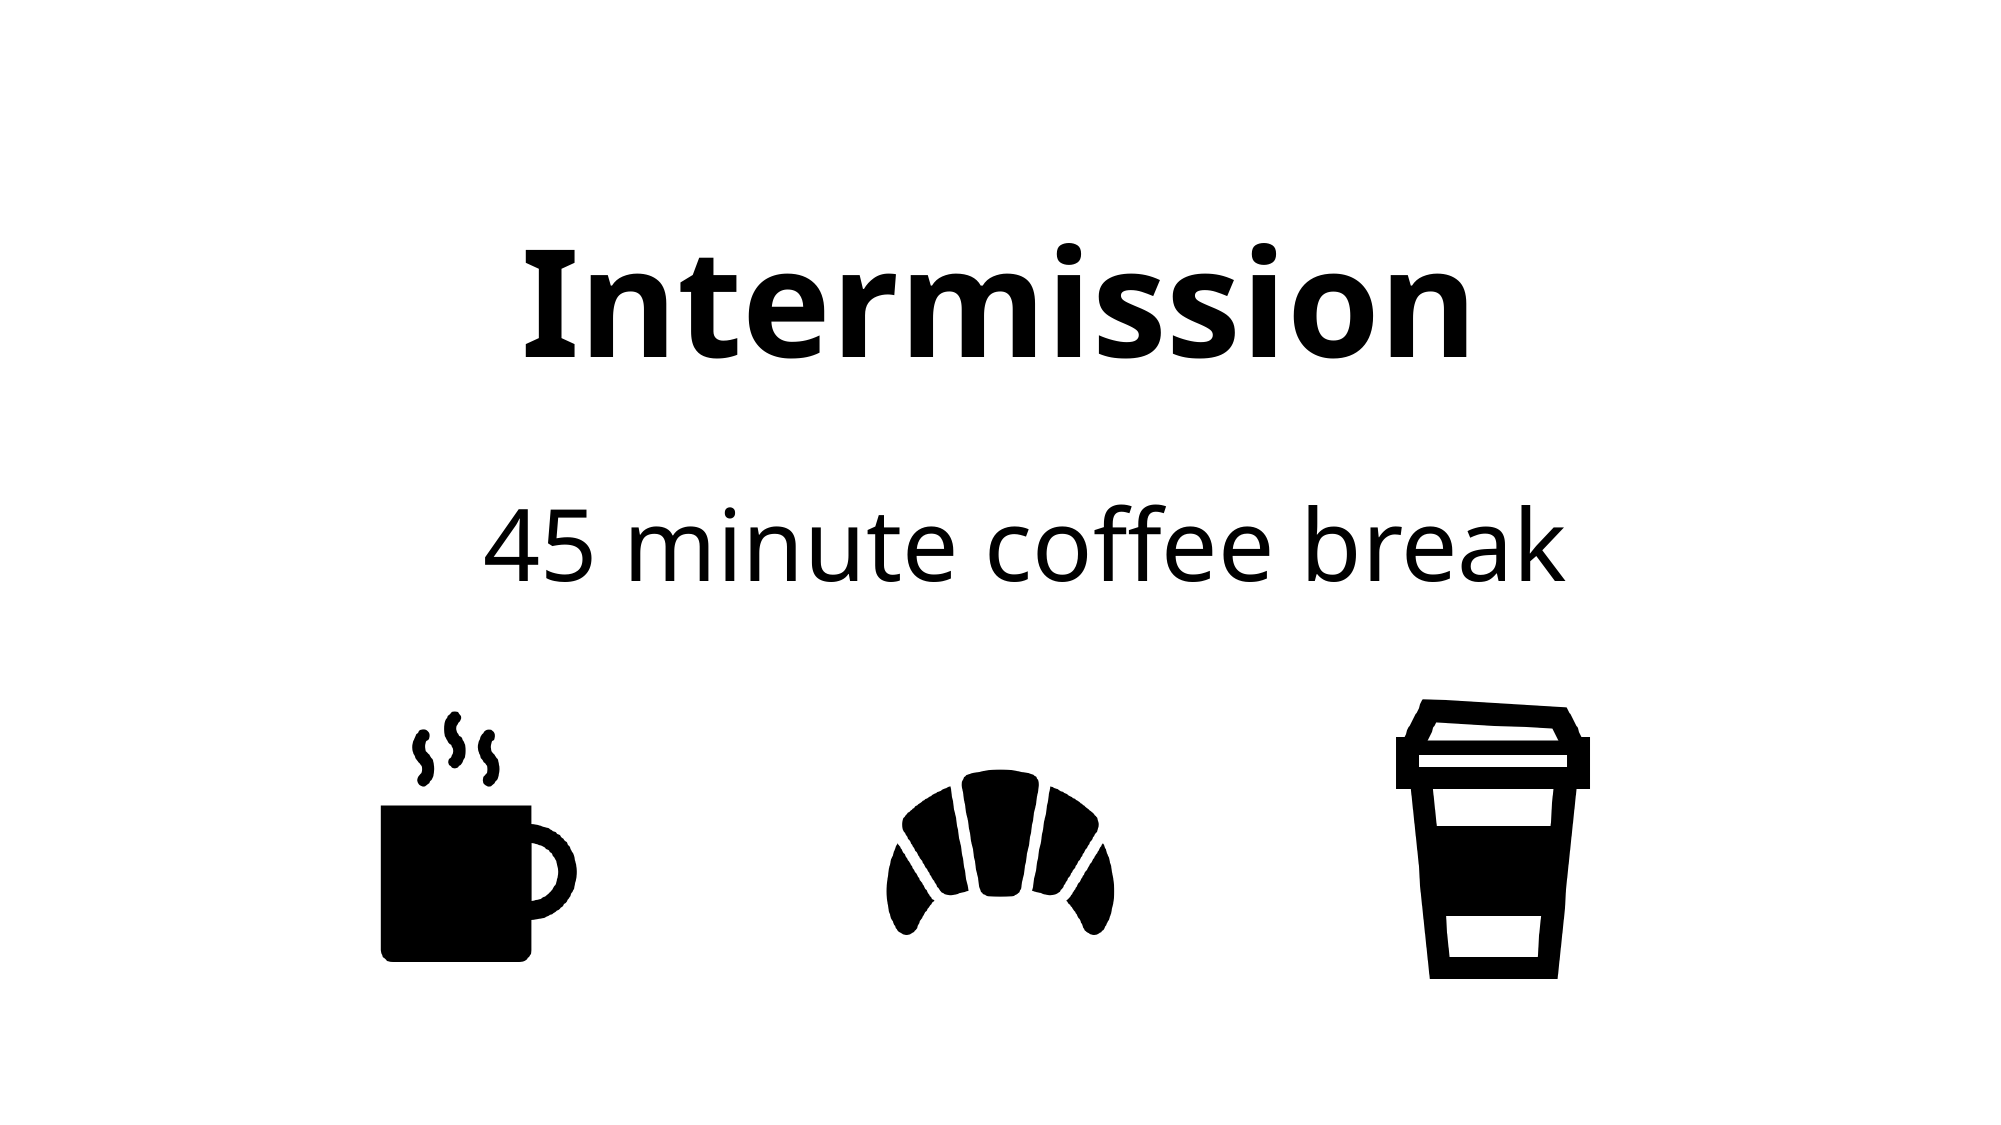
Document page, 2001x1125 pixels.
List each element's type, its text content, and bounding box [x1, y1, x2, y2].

text_box Intermission [506, 200, 1494, 395]
picture [1313, 657, 1672, 1016]
text_box 45 minute coffee break [468, 473, 1583, 609]
picture [328, 686, 630, 987]
picture [864, 716, 1136, 989]
